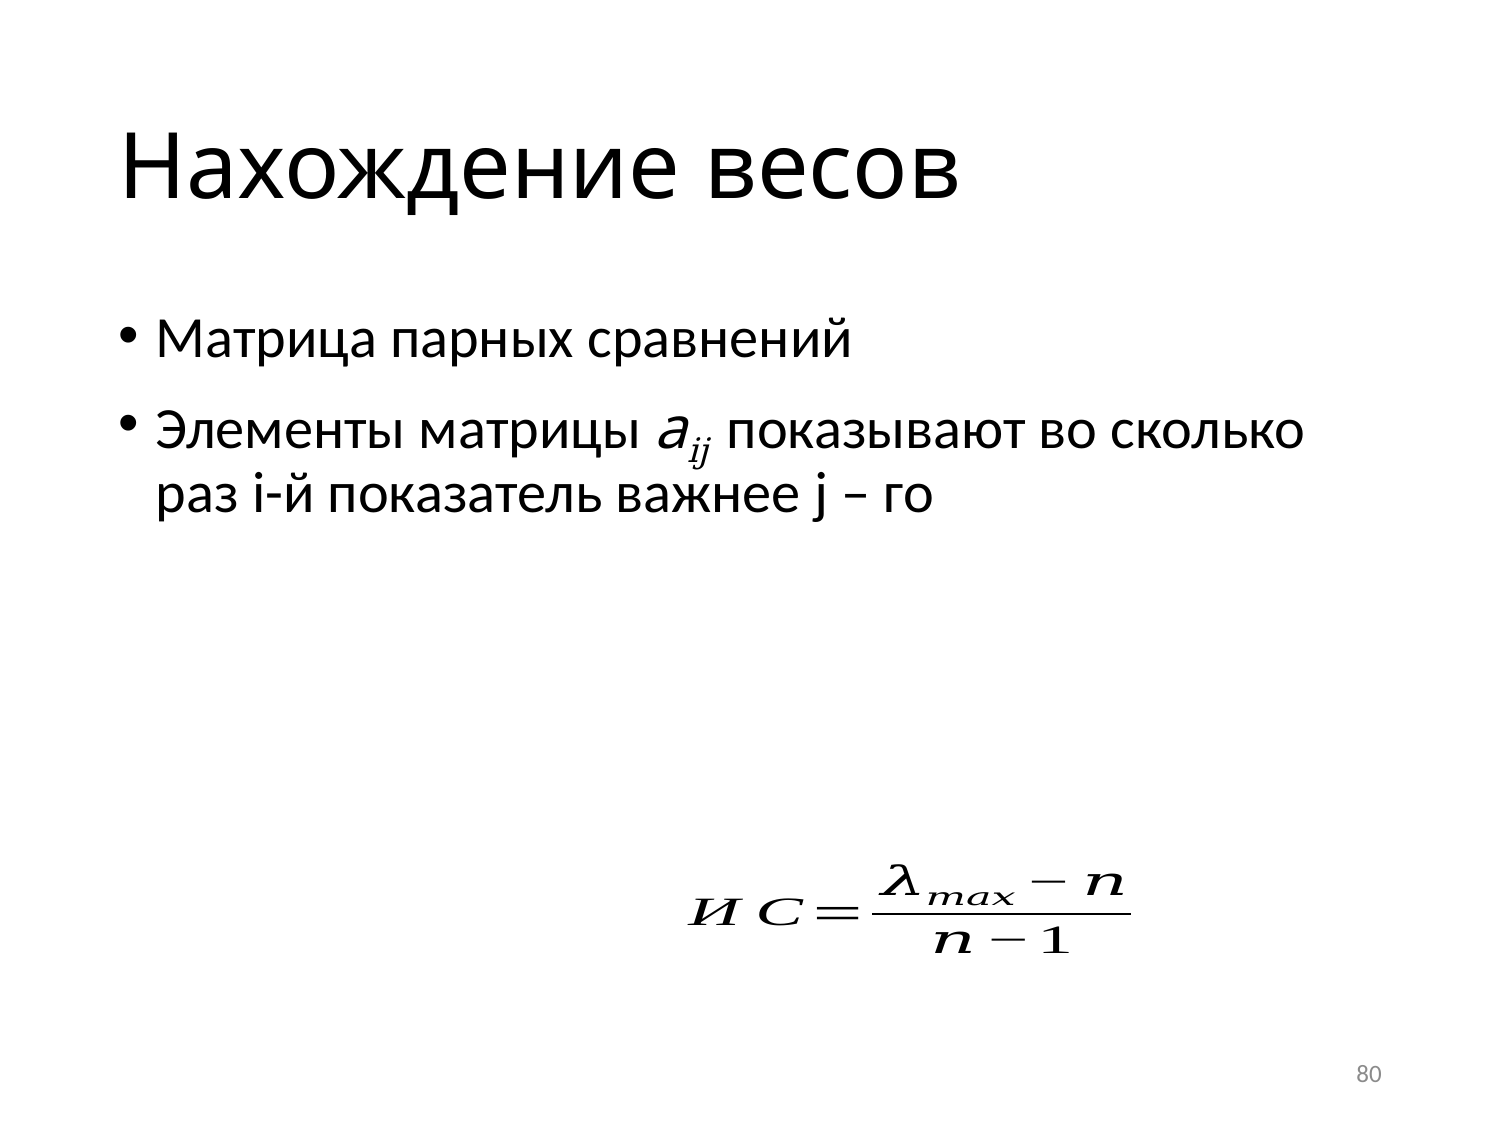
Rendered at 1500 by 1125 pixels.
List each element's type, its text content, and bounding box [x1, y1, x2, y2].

title Нахождение весов [103, 59, 1397, 278]
slide_number 80 [1059, 1042, 1397, 1103]
text_box [767, 903, 1500, 911]
text_box [750, 903, 766, 911]
